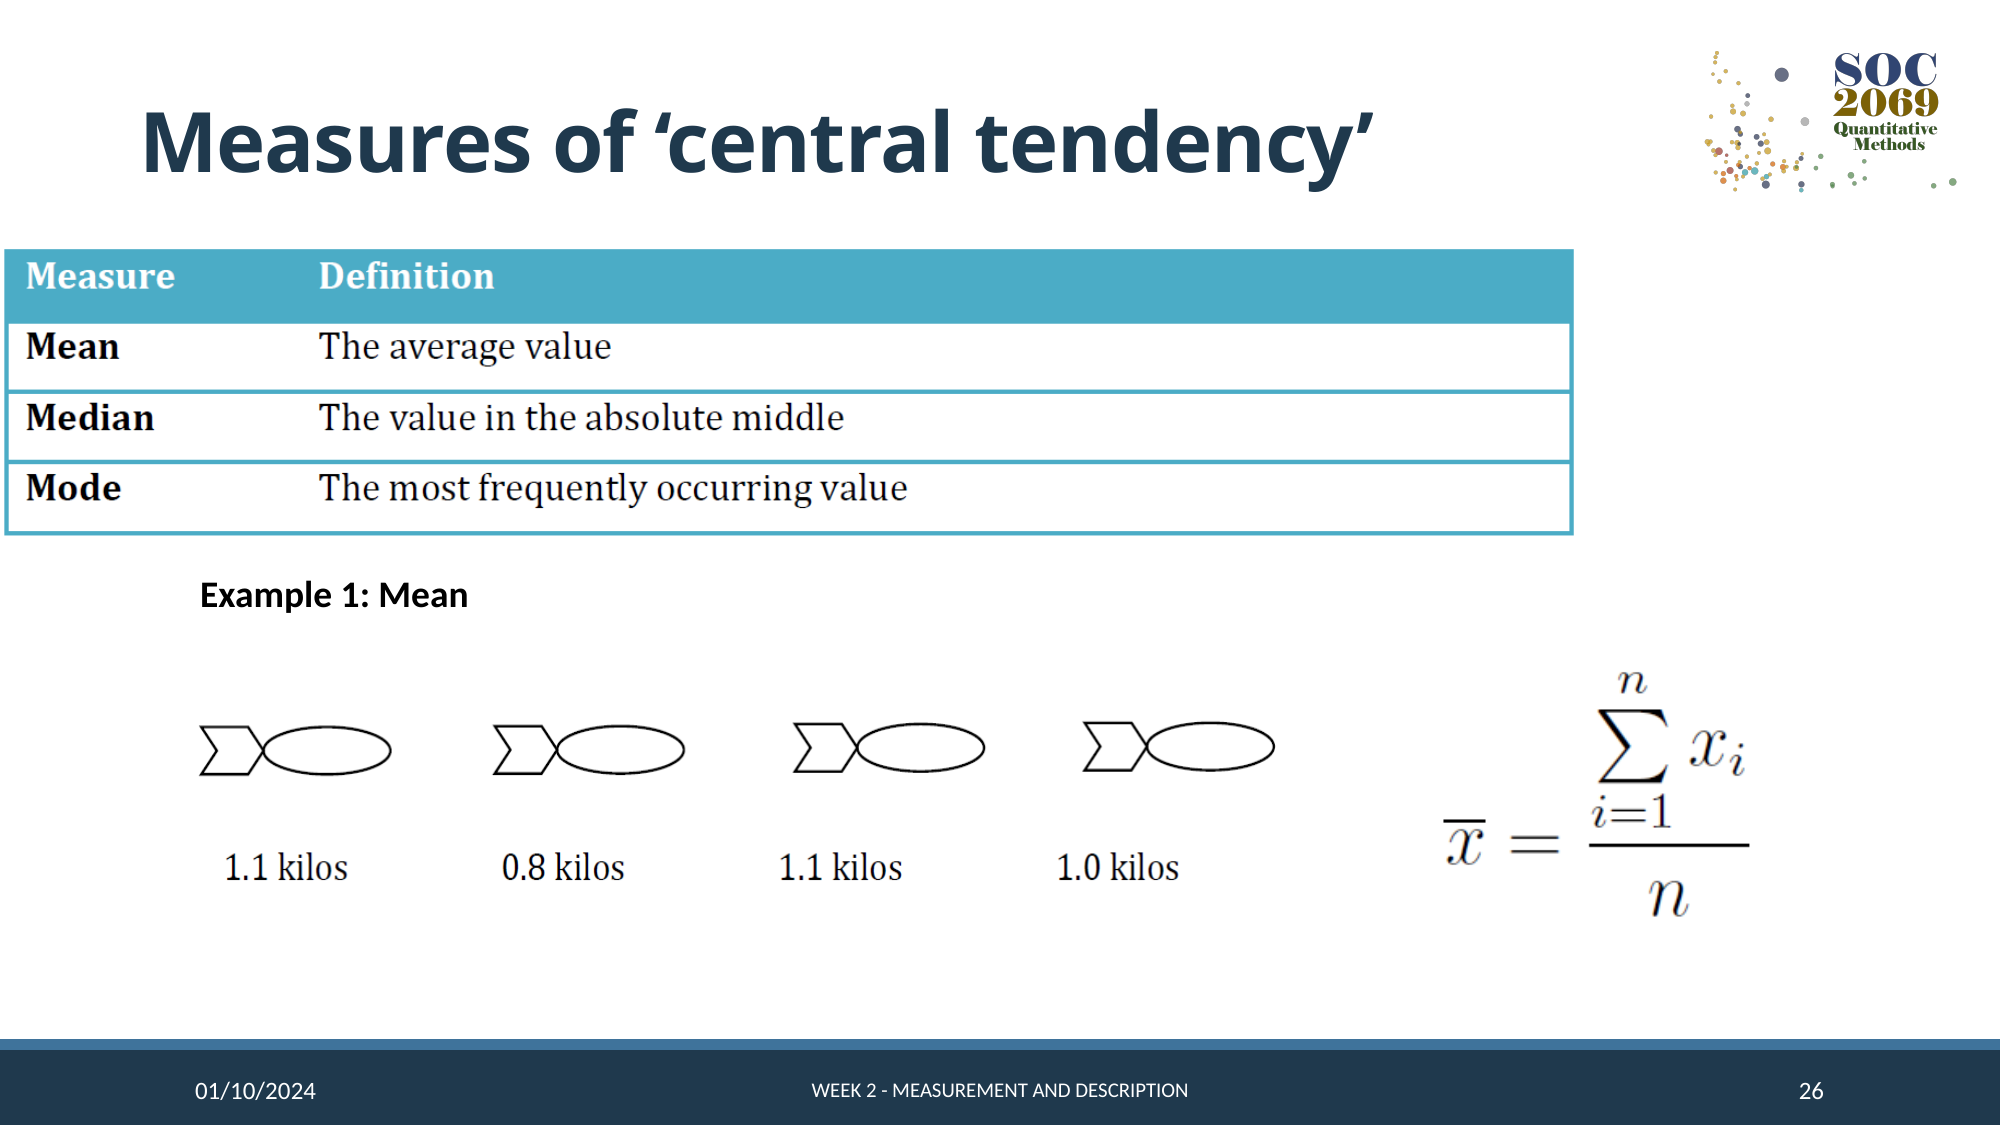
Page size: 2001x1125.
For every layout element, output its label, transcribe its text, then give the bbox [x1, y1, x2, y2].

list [0, 247, 1576, 542]
footer Week 2 - Measurement and Description [604, 1059, 1396, 1120]
picture [1695, 46, 1965, 197]
slide_number 26 [1624, 1059, 1840, 1120]
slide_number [180, 1059, 586, 1120]
picture [184, 657, 1300, 933]
text_box Example 1: Mean [185, 562, 850, 623]
picture [1413, 657, 1762, 933]
title Measures of ‘central tendency’ [124, 47, 1696, 197]
